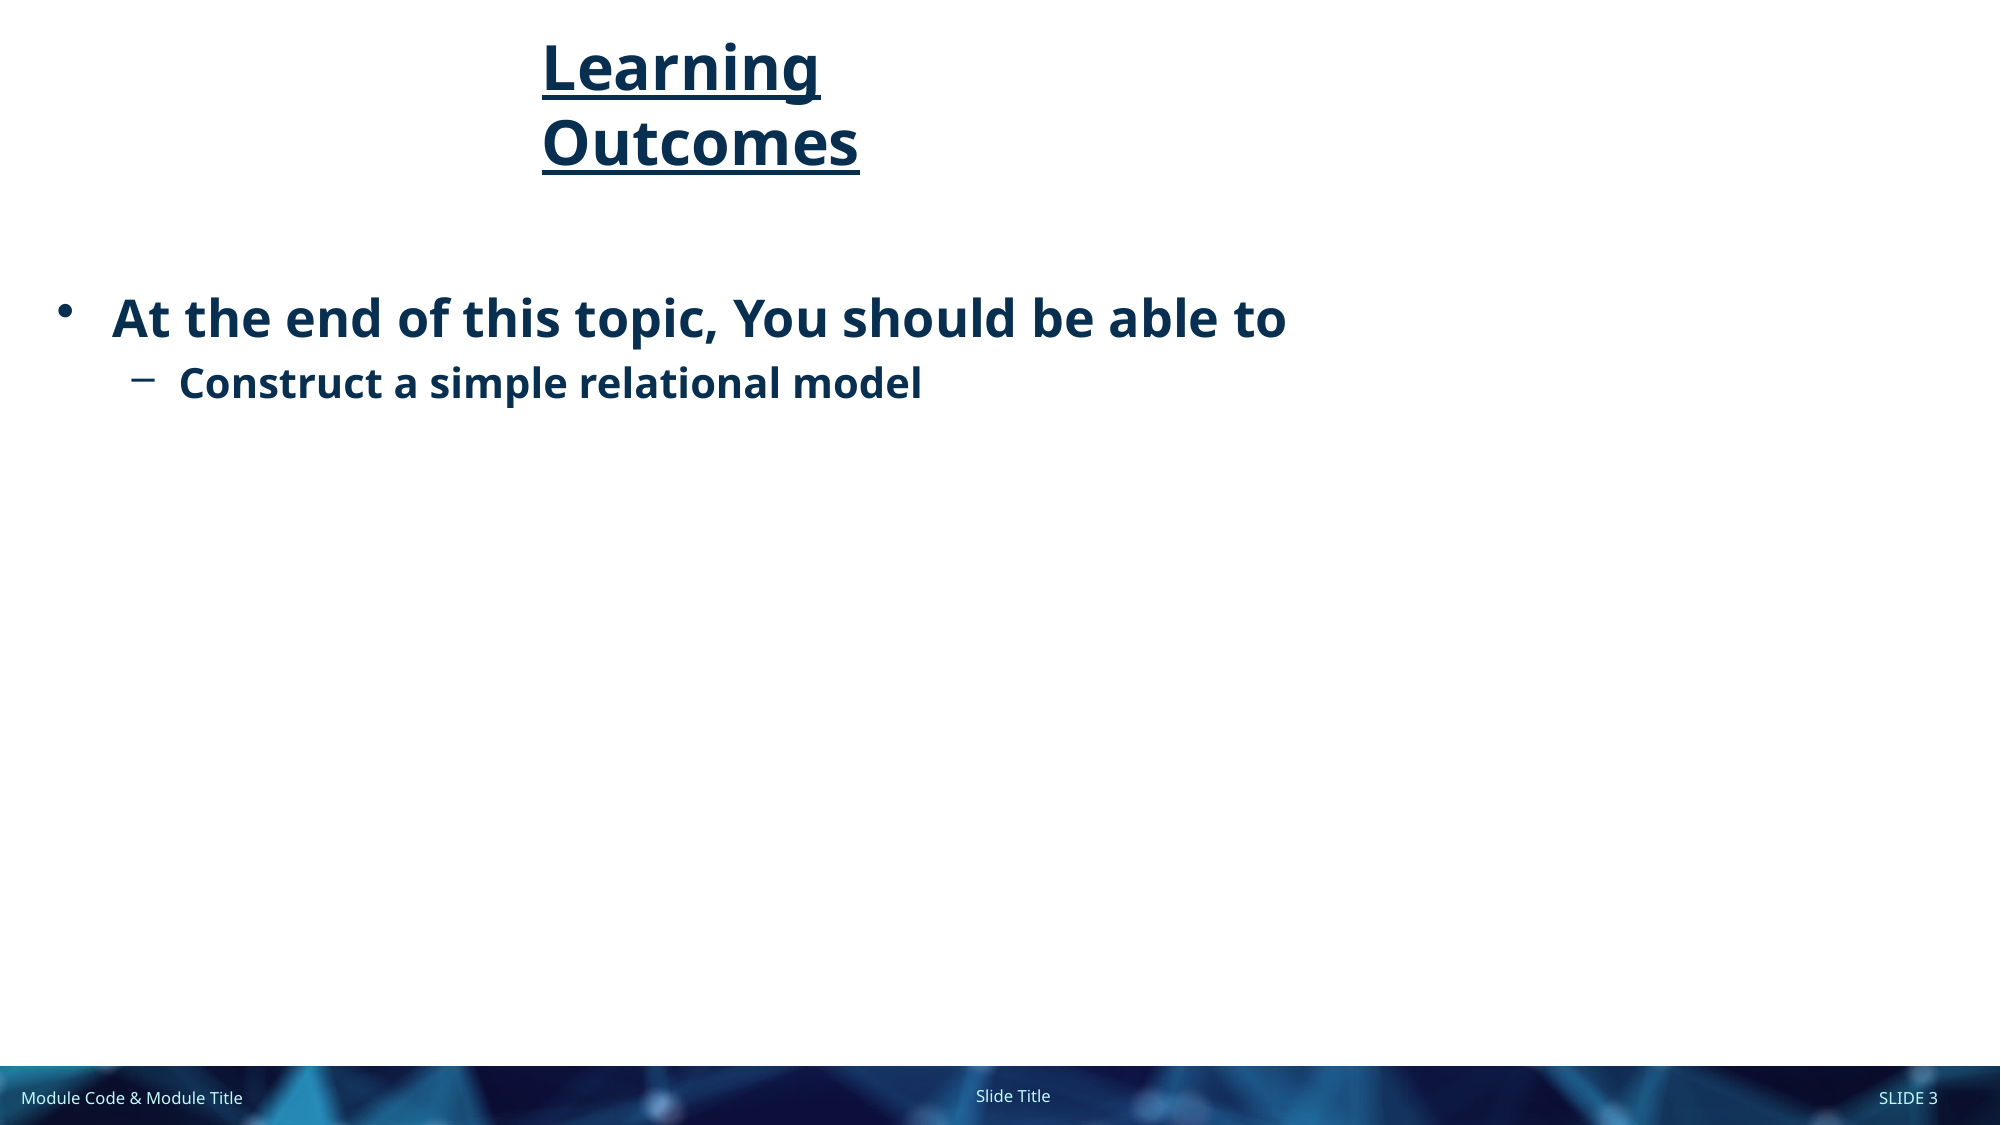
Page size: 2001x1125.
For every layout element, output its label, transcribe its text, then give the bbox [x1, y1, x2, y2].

title Learning Outcomes [526, 1, 1157, 205]
picture [0, 1066, 2000, 1125]
list At the end of this topic, You should be able to Construct a simple relational model [41, 278, 1969, 1021]
